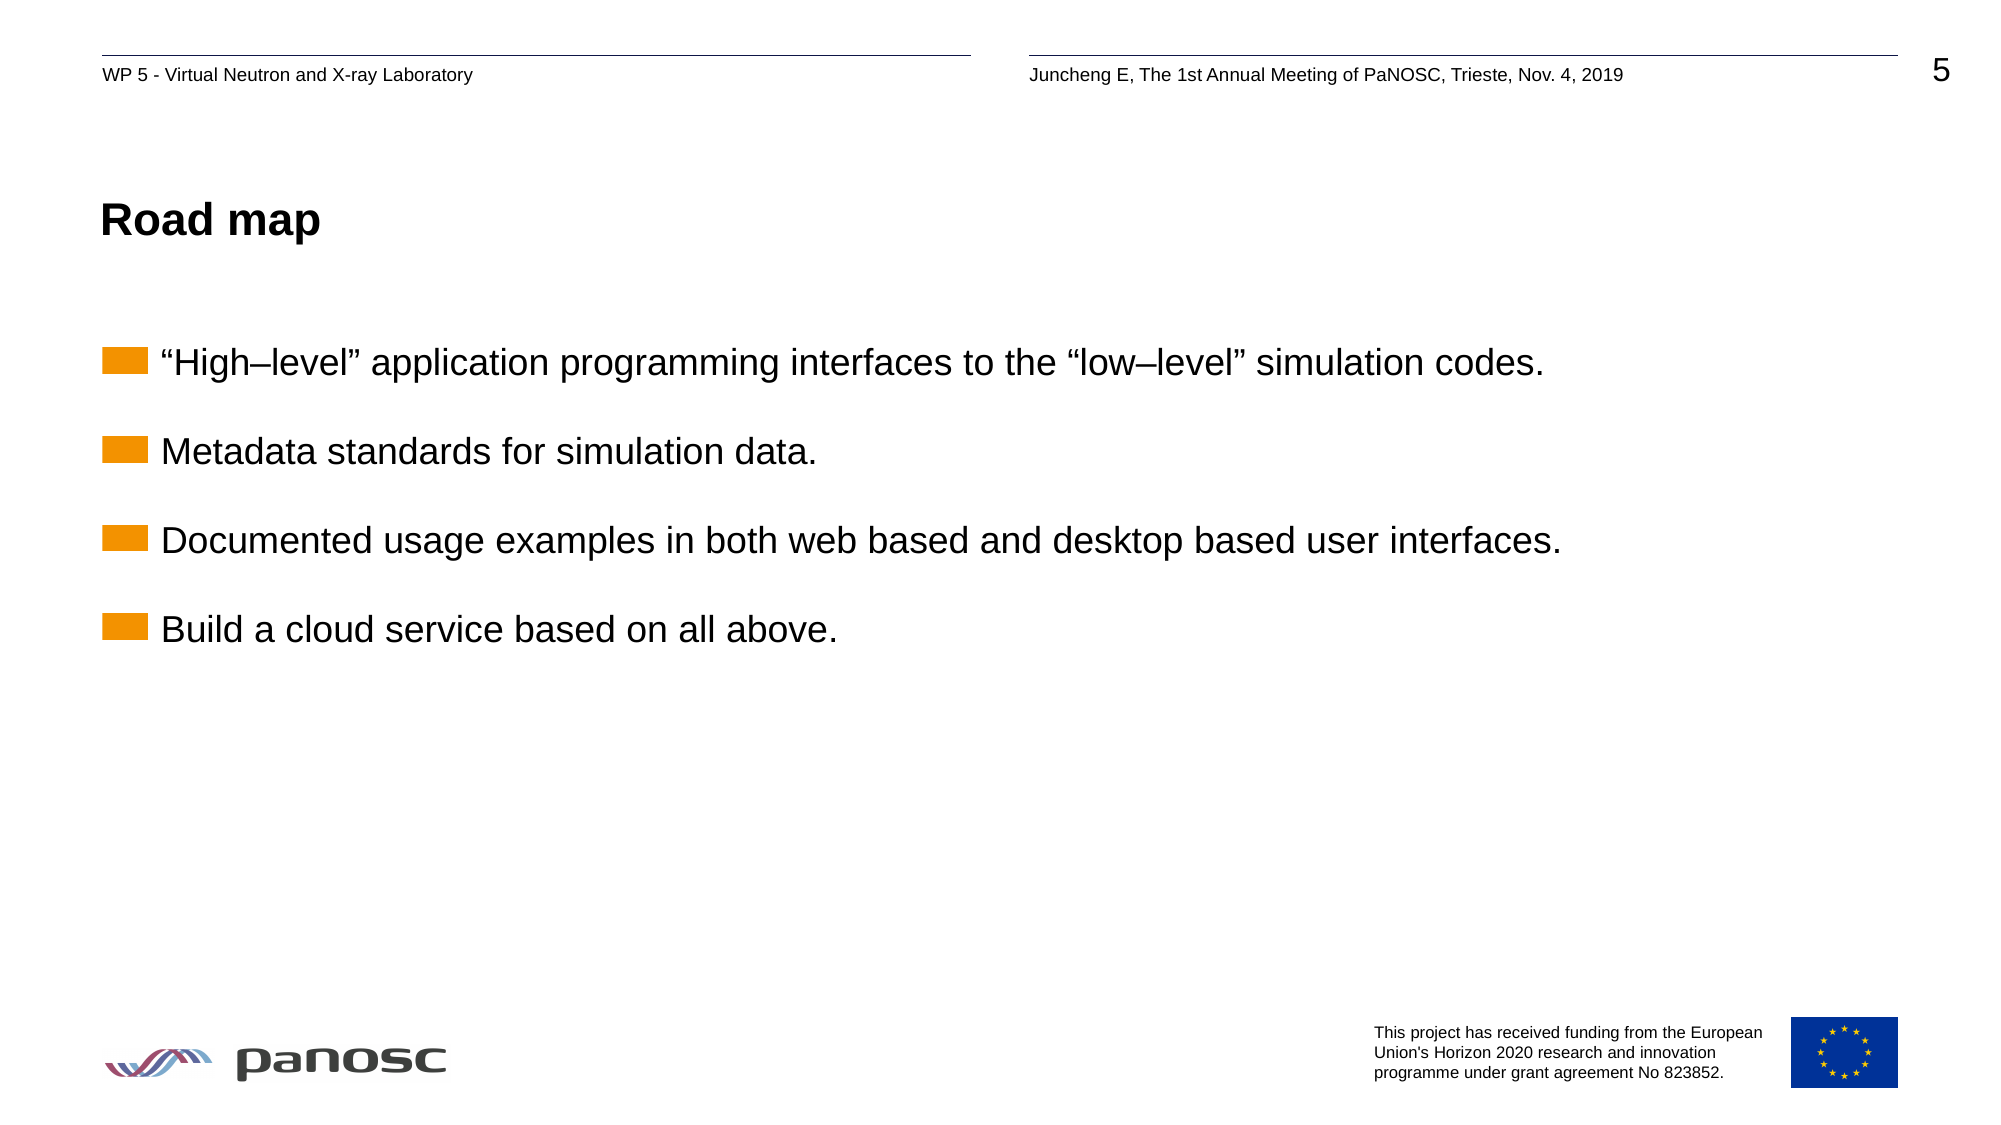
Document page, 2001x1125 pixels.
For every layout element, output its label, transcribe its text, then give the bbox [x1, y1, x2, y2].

list “High–level” application programming interfaces to the “low–level” simulation codes. Metadata standards for simulation data. Documented usage examples in both web based and desktop based user interfaces. Build a cloud service based on all above. [102, 332, 1898, 970]
picture [1791, 1017, 1898, 1088]
title Road map [100, 116, 1898, 245]
picture [233, 1044, 451, 1083]
picture [102, 1048, 215, 1079]
